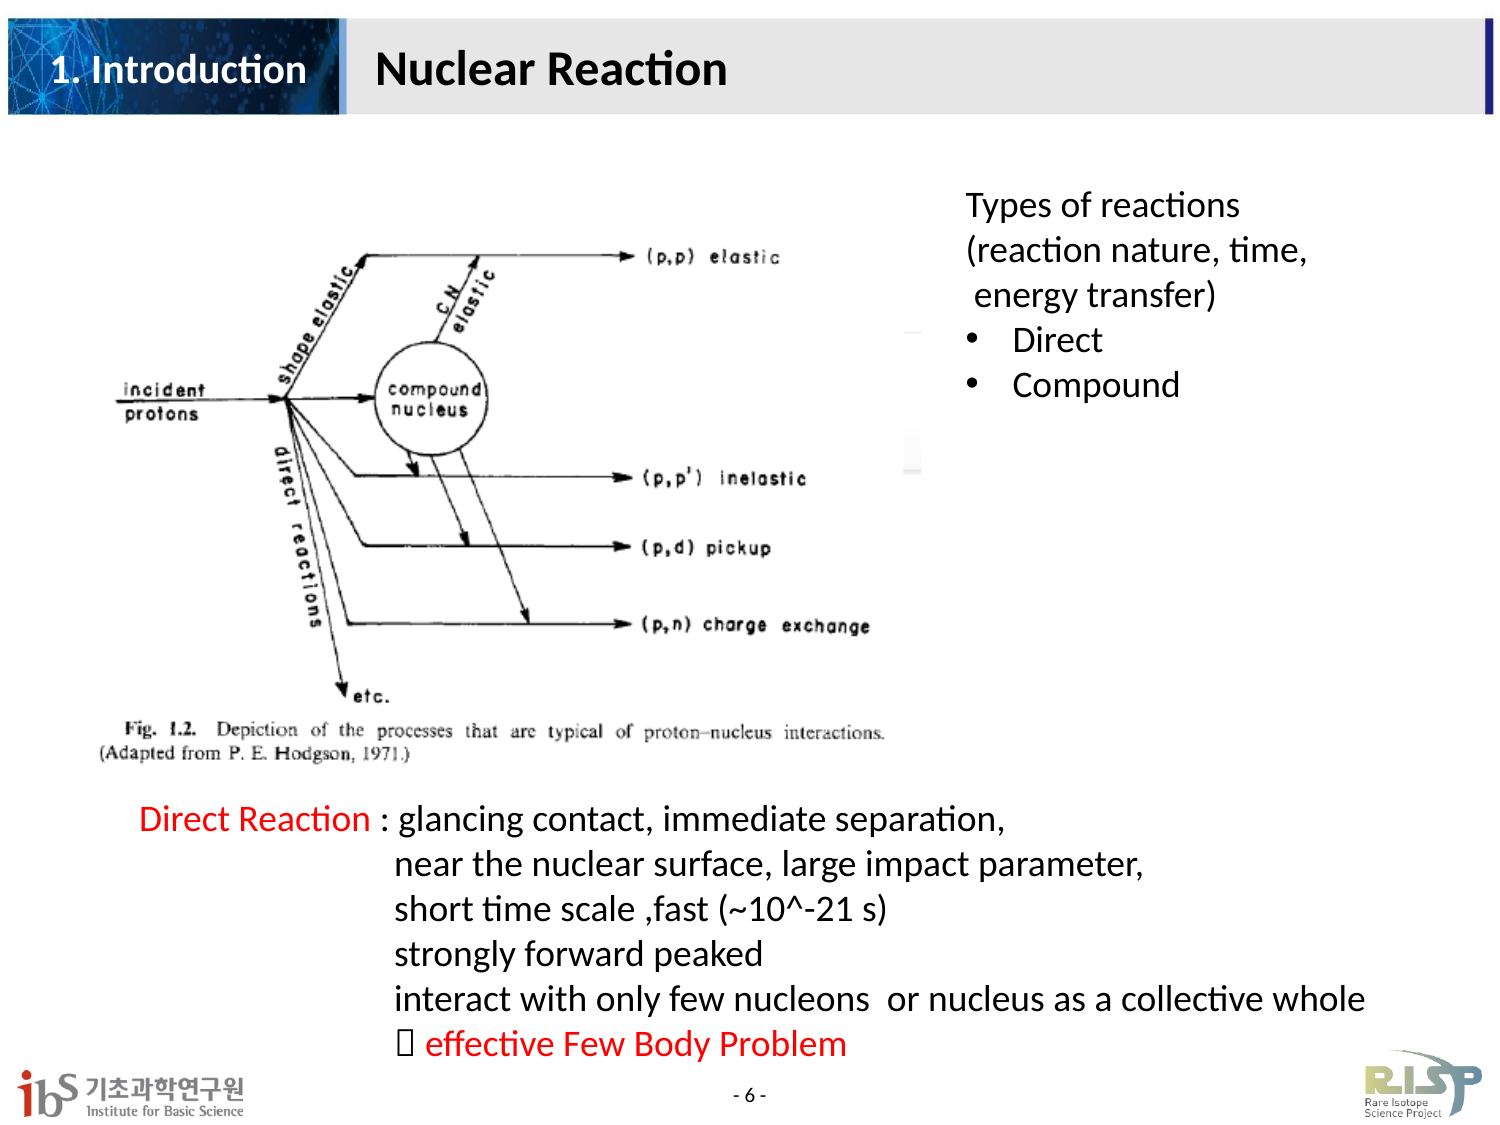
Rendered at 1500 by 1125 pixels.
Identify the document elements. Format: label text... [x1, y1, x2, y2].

picture [17, 172, 921, 771]
picture [1364, 1049, 1482, 1119]
picture [17, 1070, 243, 1117]
text_box Direct Reaction : glancing contact, immediate separation, near the nuclear surface, large impact parameter, short time scale ,fast (~10^-21 s) strongly forward peaked interact with only few nucleons or nucleus as a collective whole  effective Few Body Problem [124, 786, 1382, 1072]
picture [2, 10, 1500, 130]
text_box Types of reactions (reaction nature, time, energy transfer) Direct Compound [950, 172, 1447, 413]
